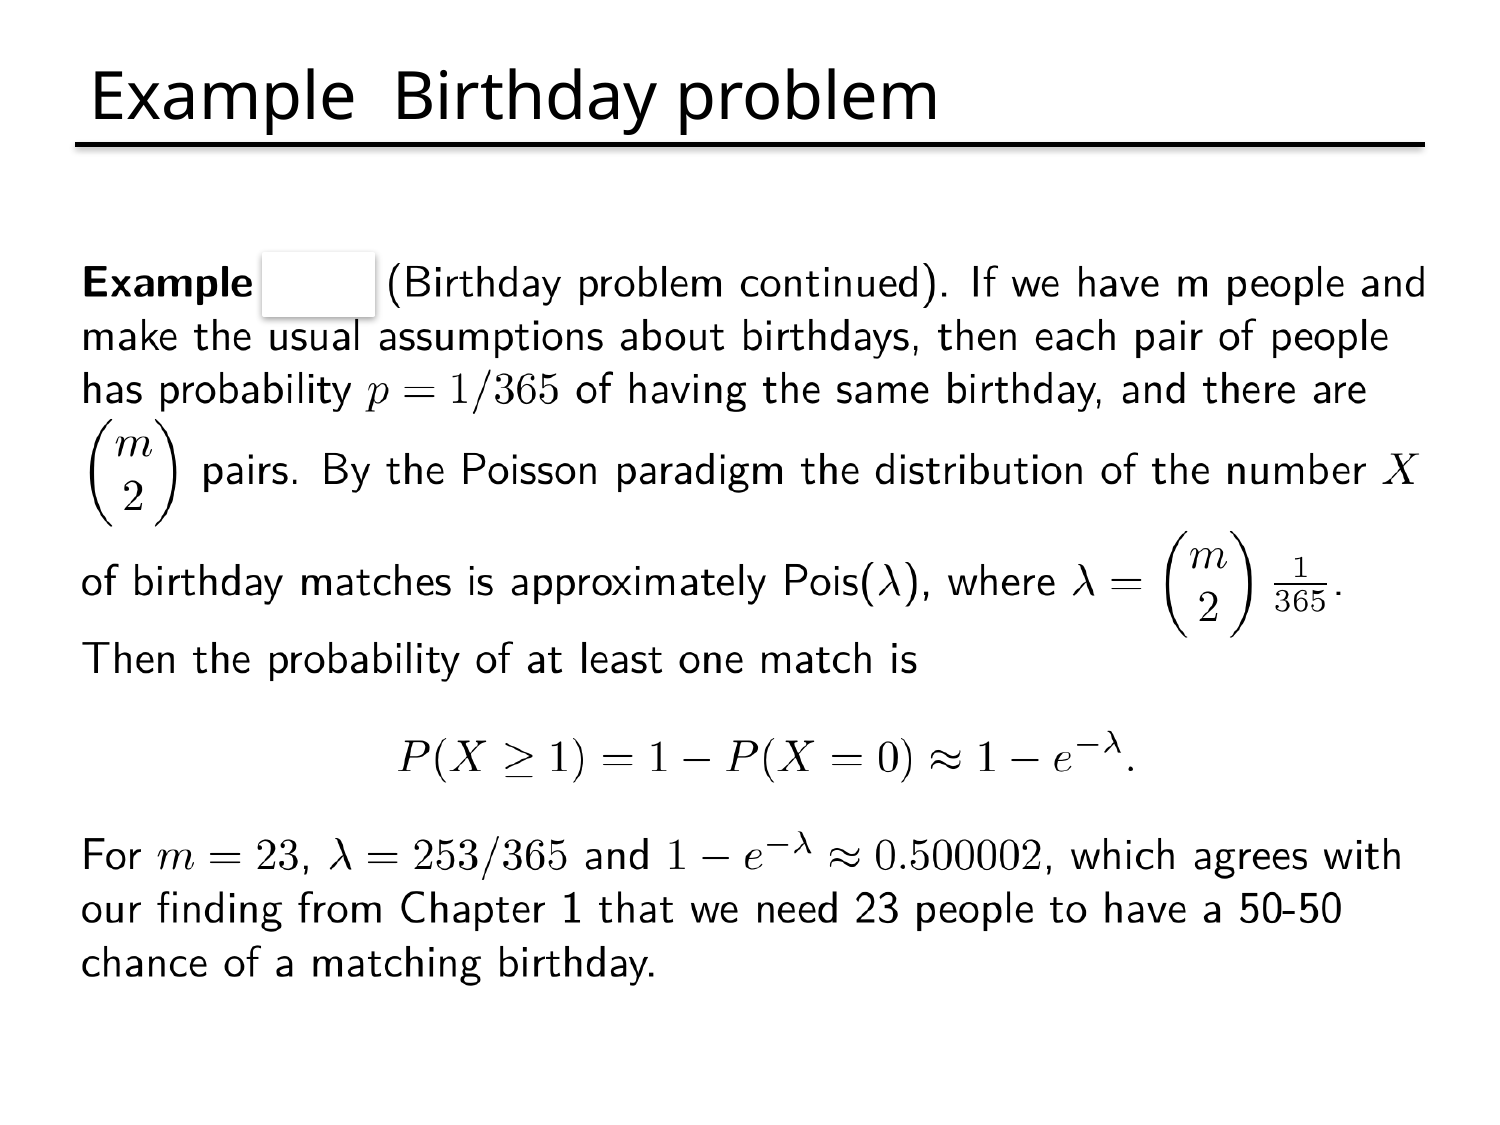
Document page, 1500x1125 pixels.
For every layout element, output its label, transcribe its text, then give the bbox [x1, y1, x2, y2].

picture [75, 253, 1428, 990]
title Example Birthday problem [75, 45, 1425, 145]
